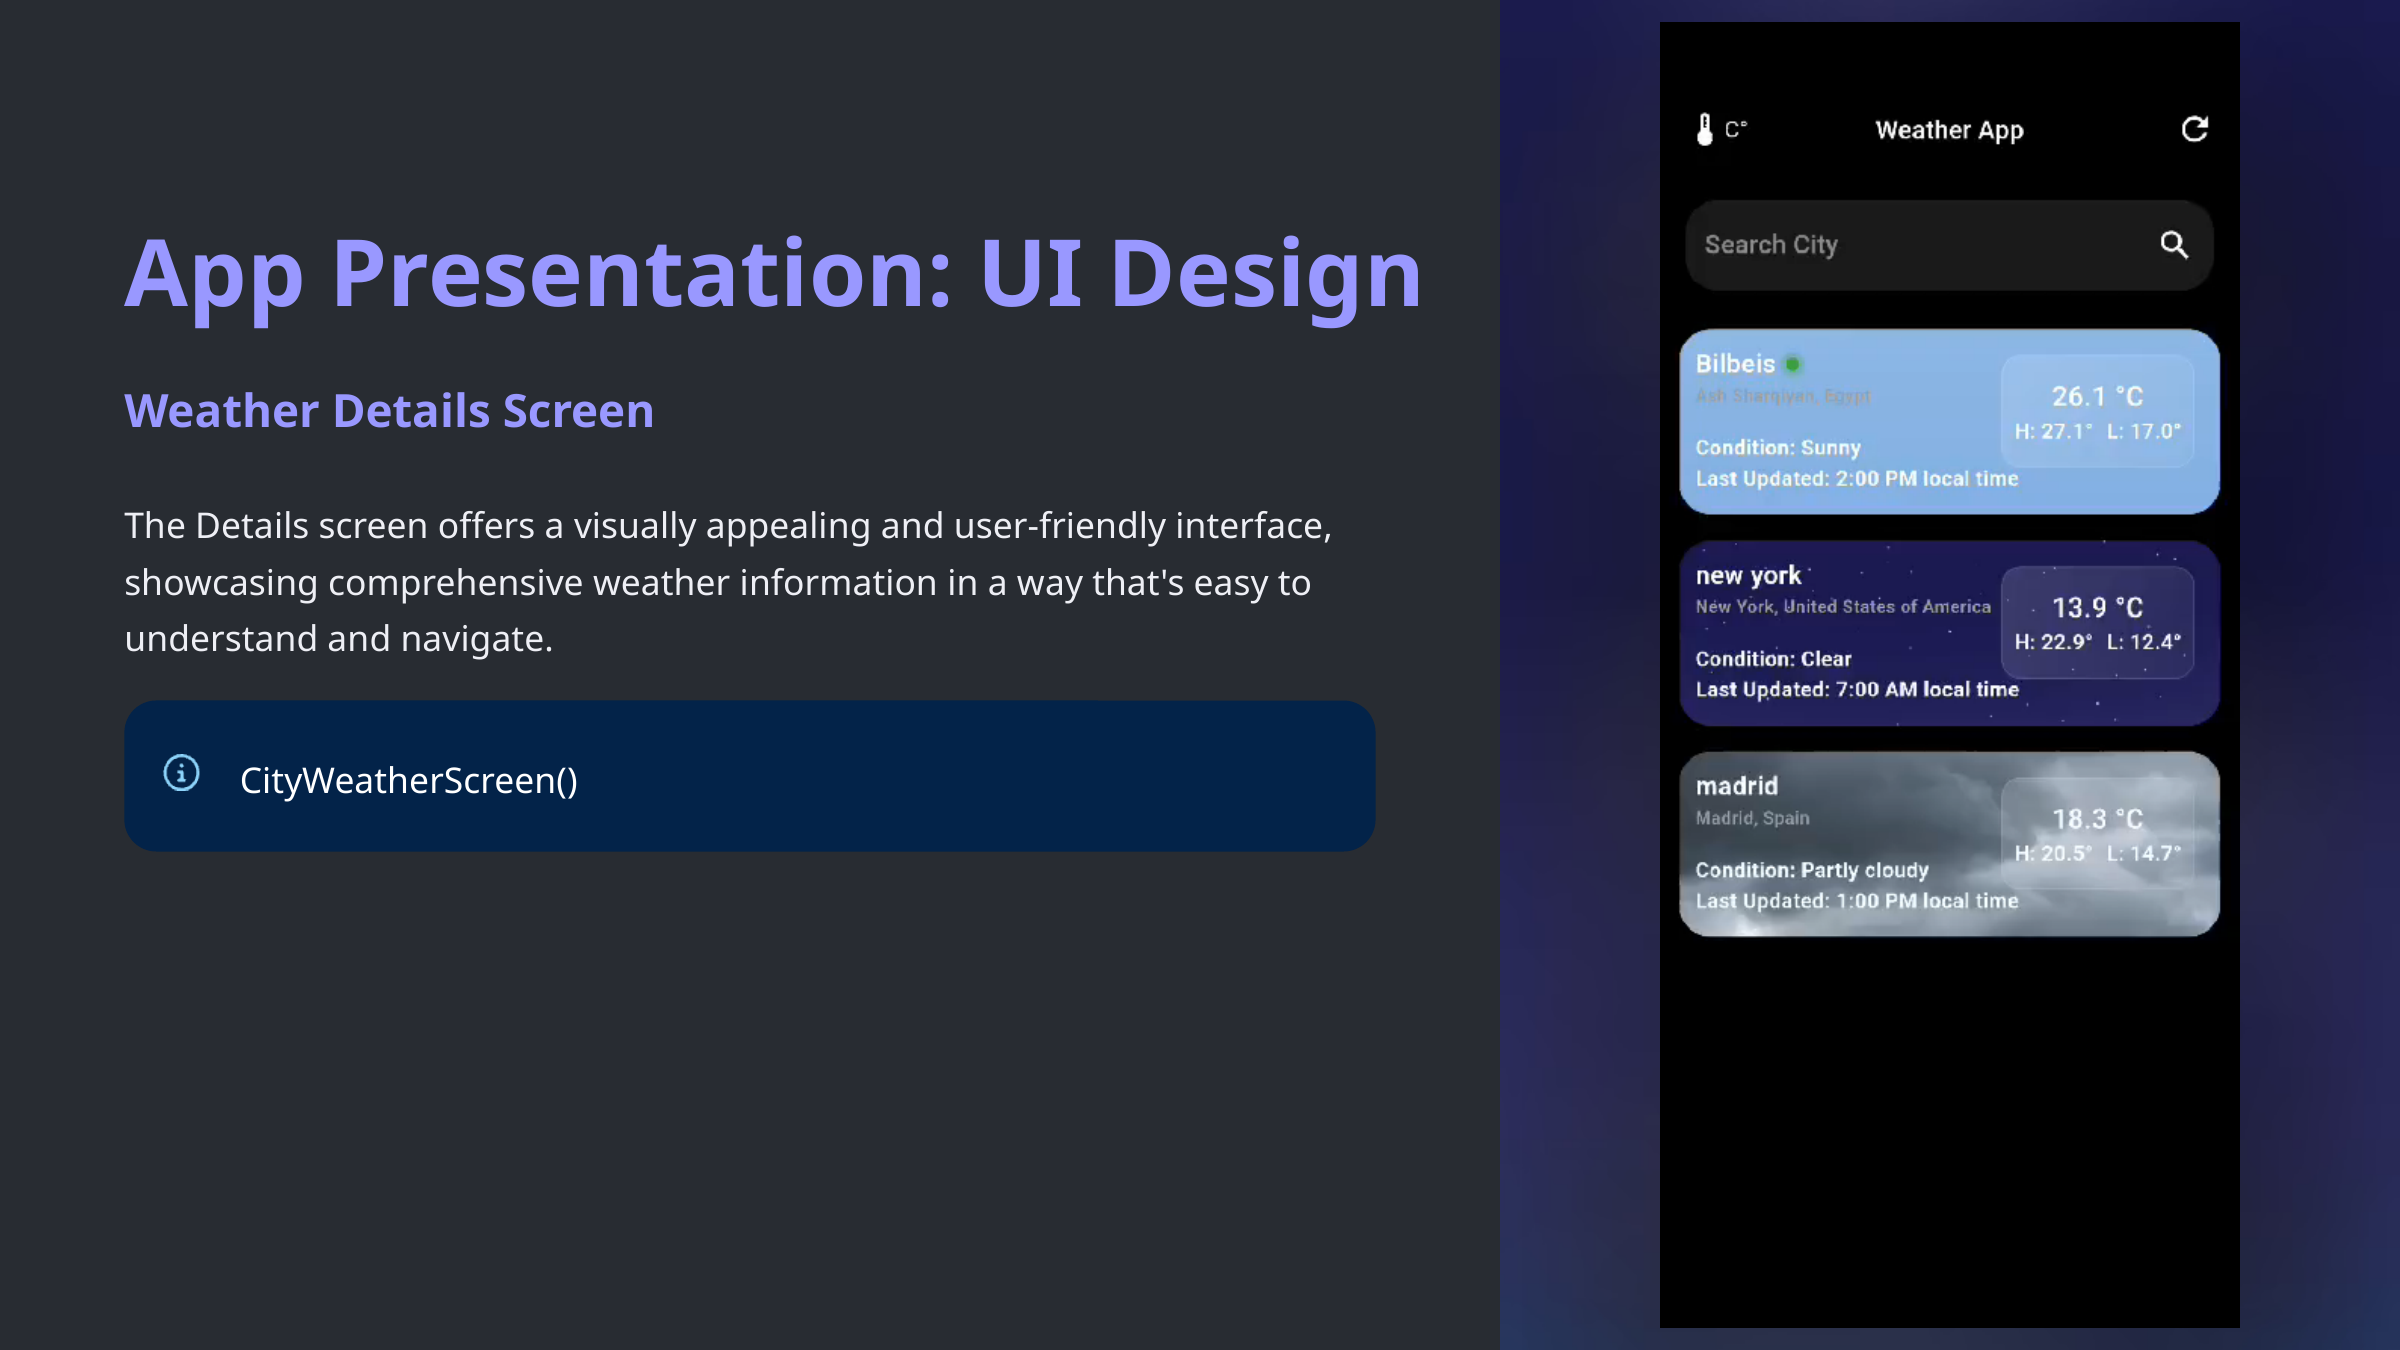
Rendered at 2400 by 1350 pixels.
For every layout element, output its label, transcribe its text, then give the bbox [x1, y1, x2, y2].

text_box Weather Details Screen [124, 378, 608, 437]
text_box [124, 700, 1376, 852]
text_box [1659, 21, 2240, 1329]
picture [1499, 0, 2400, 1350]
picture [159, 754, 205, 791]
text_box The Details screen offers a visually appealing and user-friendly interface, showcasing comprehensive weather information in a way that's easy to understand and navigate. [124, 489, 1376, 661]
text_box CityWeatherScreen() [239, 744, 1340, 802]
text_box App Presentation: UI Design [124, 207, 1286, 325]
